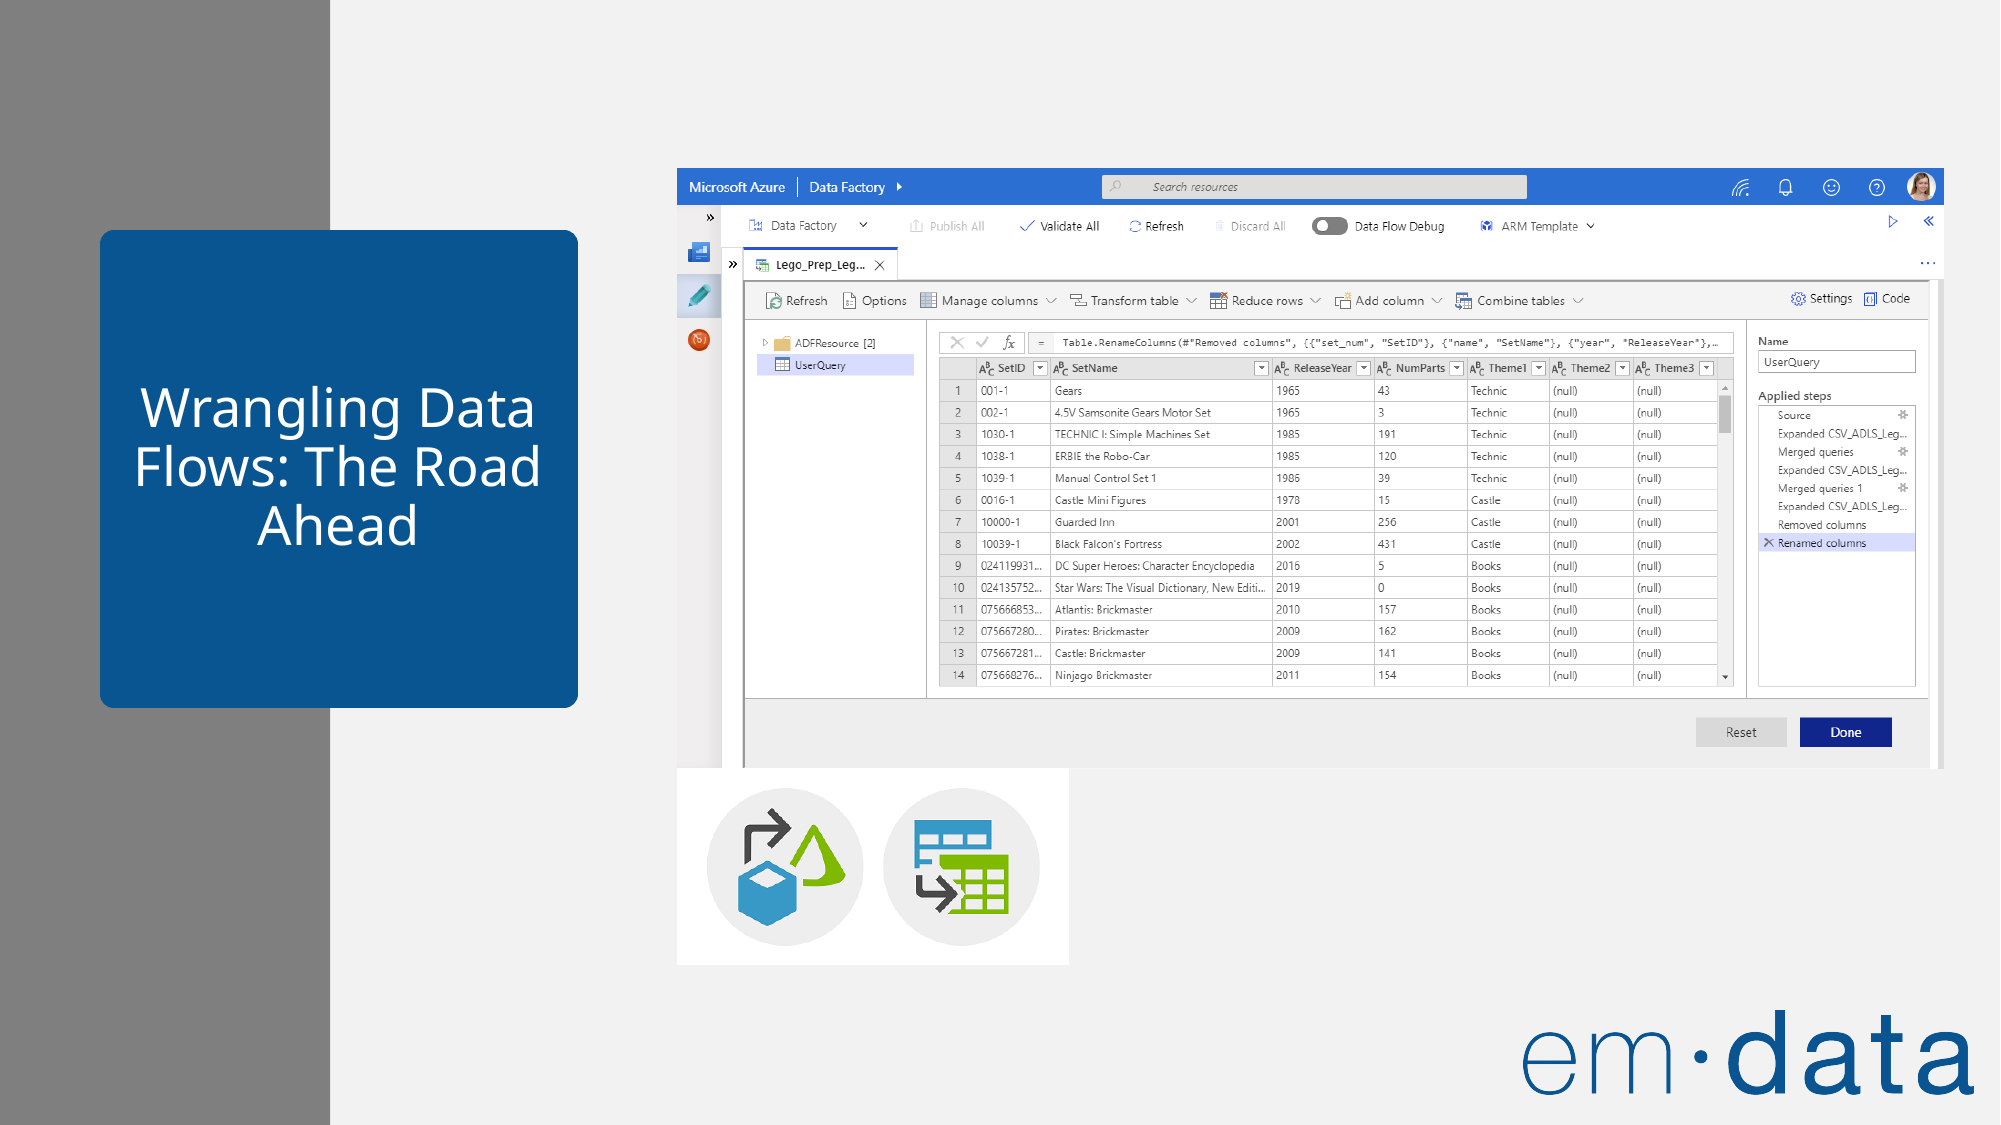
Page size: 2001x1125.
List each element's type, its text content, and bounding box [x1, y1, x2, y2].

text_box [0, 0, 331, 1125]
picture [1523, 1010, 1974, 1095]
picture [677, 168, 1944, 965]
title Wrangling Data Flows: The Road Ahead [113, 243, 564, 694]
